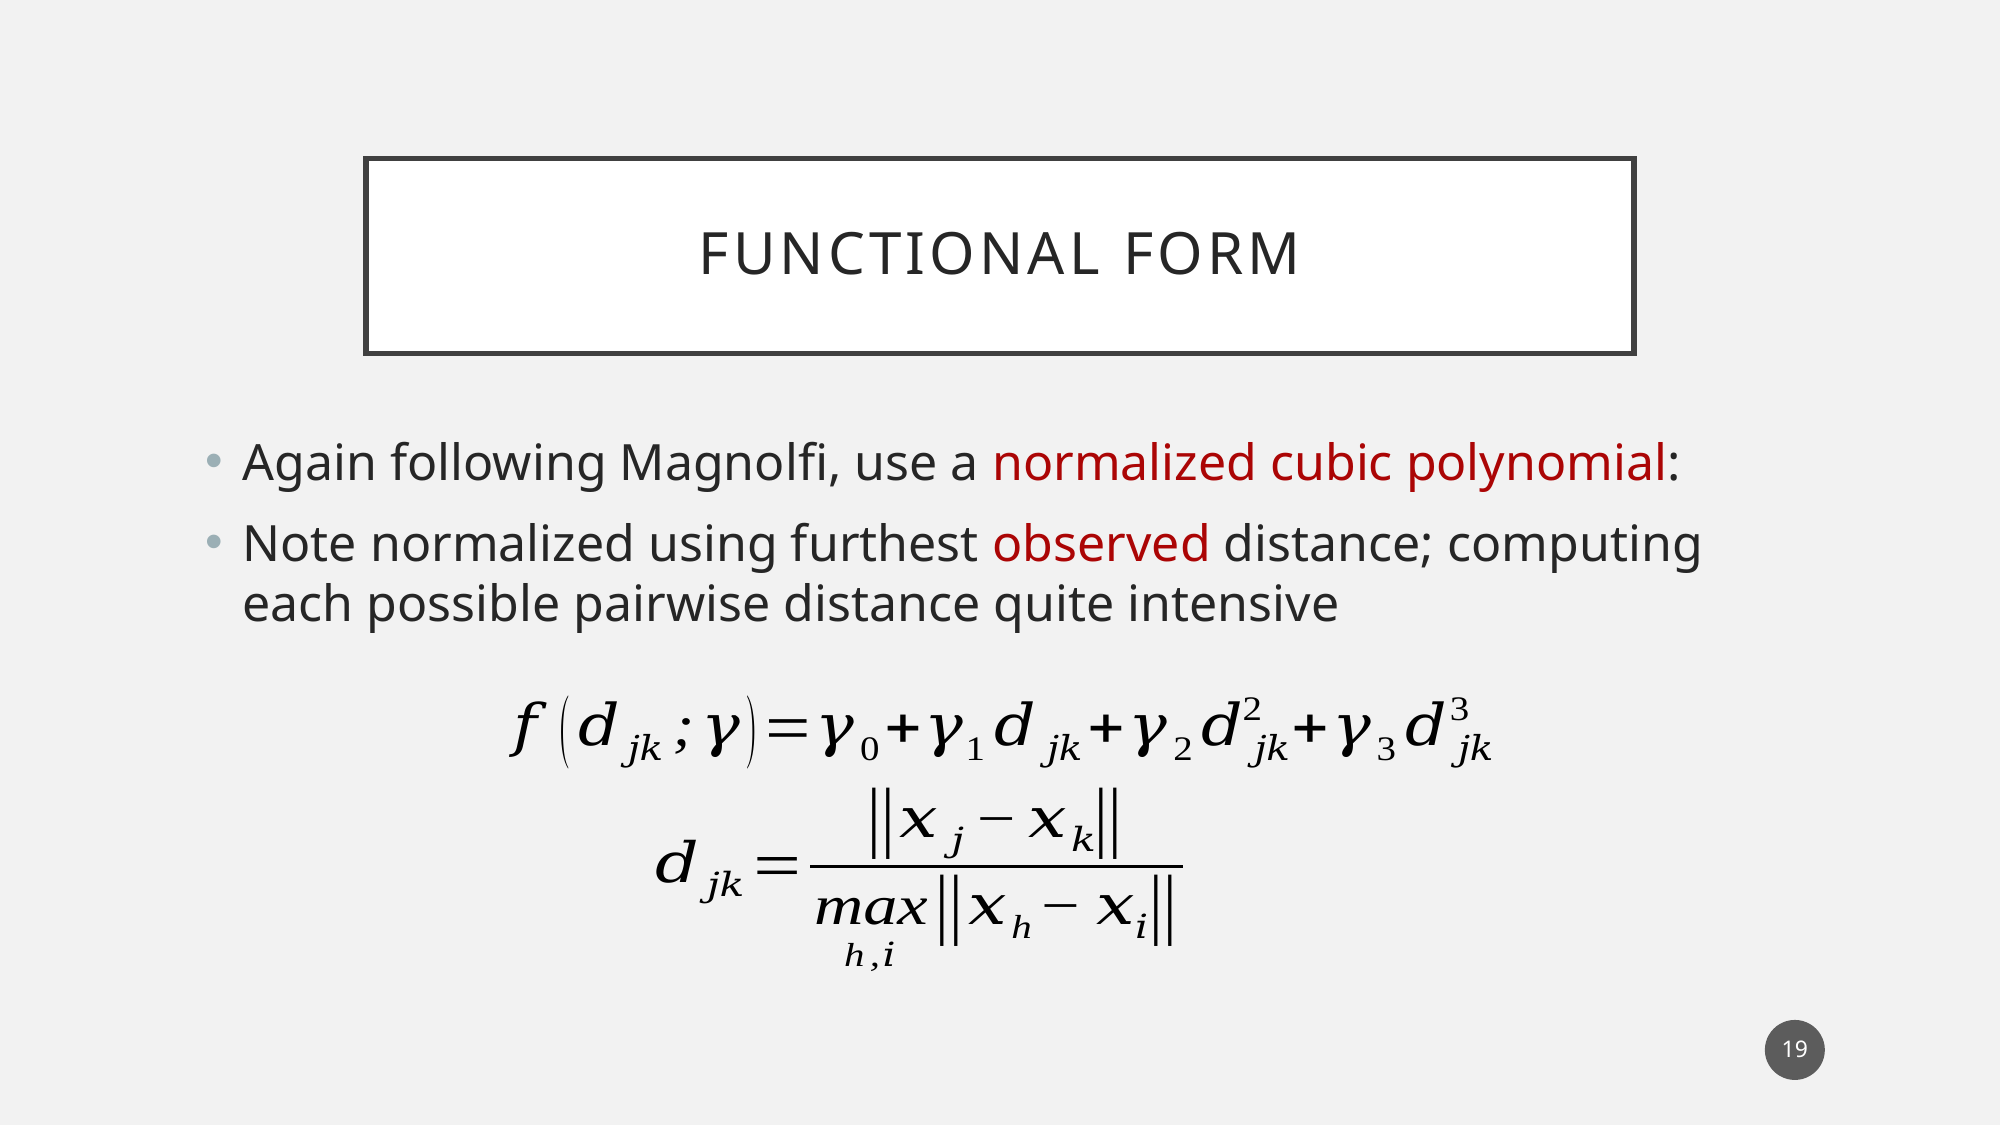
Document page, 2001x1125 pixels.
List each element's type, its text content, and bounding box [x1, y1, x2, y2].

slide_number 19 [1764, 1019, 1825, 1080]
title Functional Form [363, 156, 1637, 356]
list Again following Magnolfi, use a normalized cubic polynomial: Note normalized using furthest observed distance; computing each possible pairwise distance quite intensive [190, 422, 1810, 663]
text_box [505, 688, 1495, 974]
